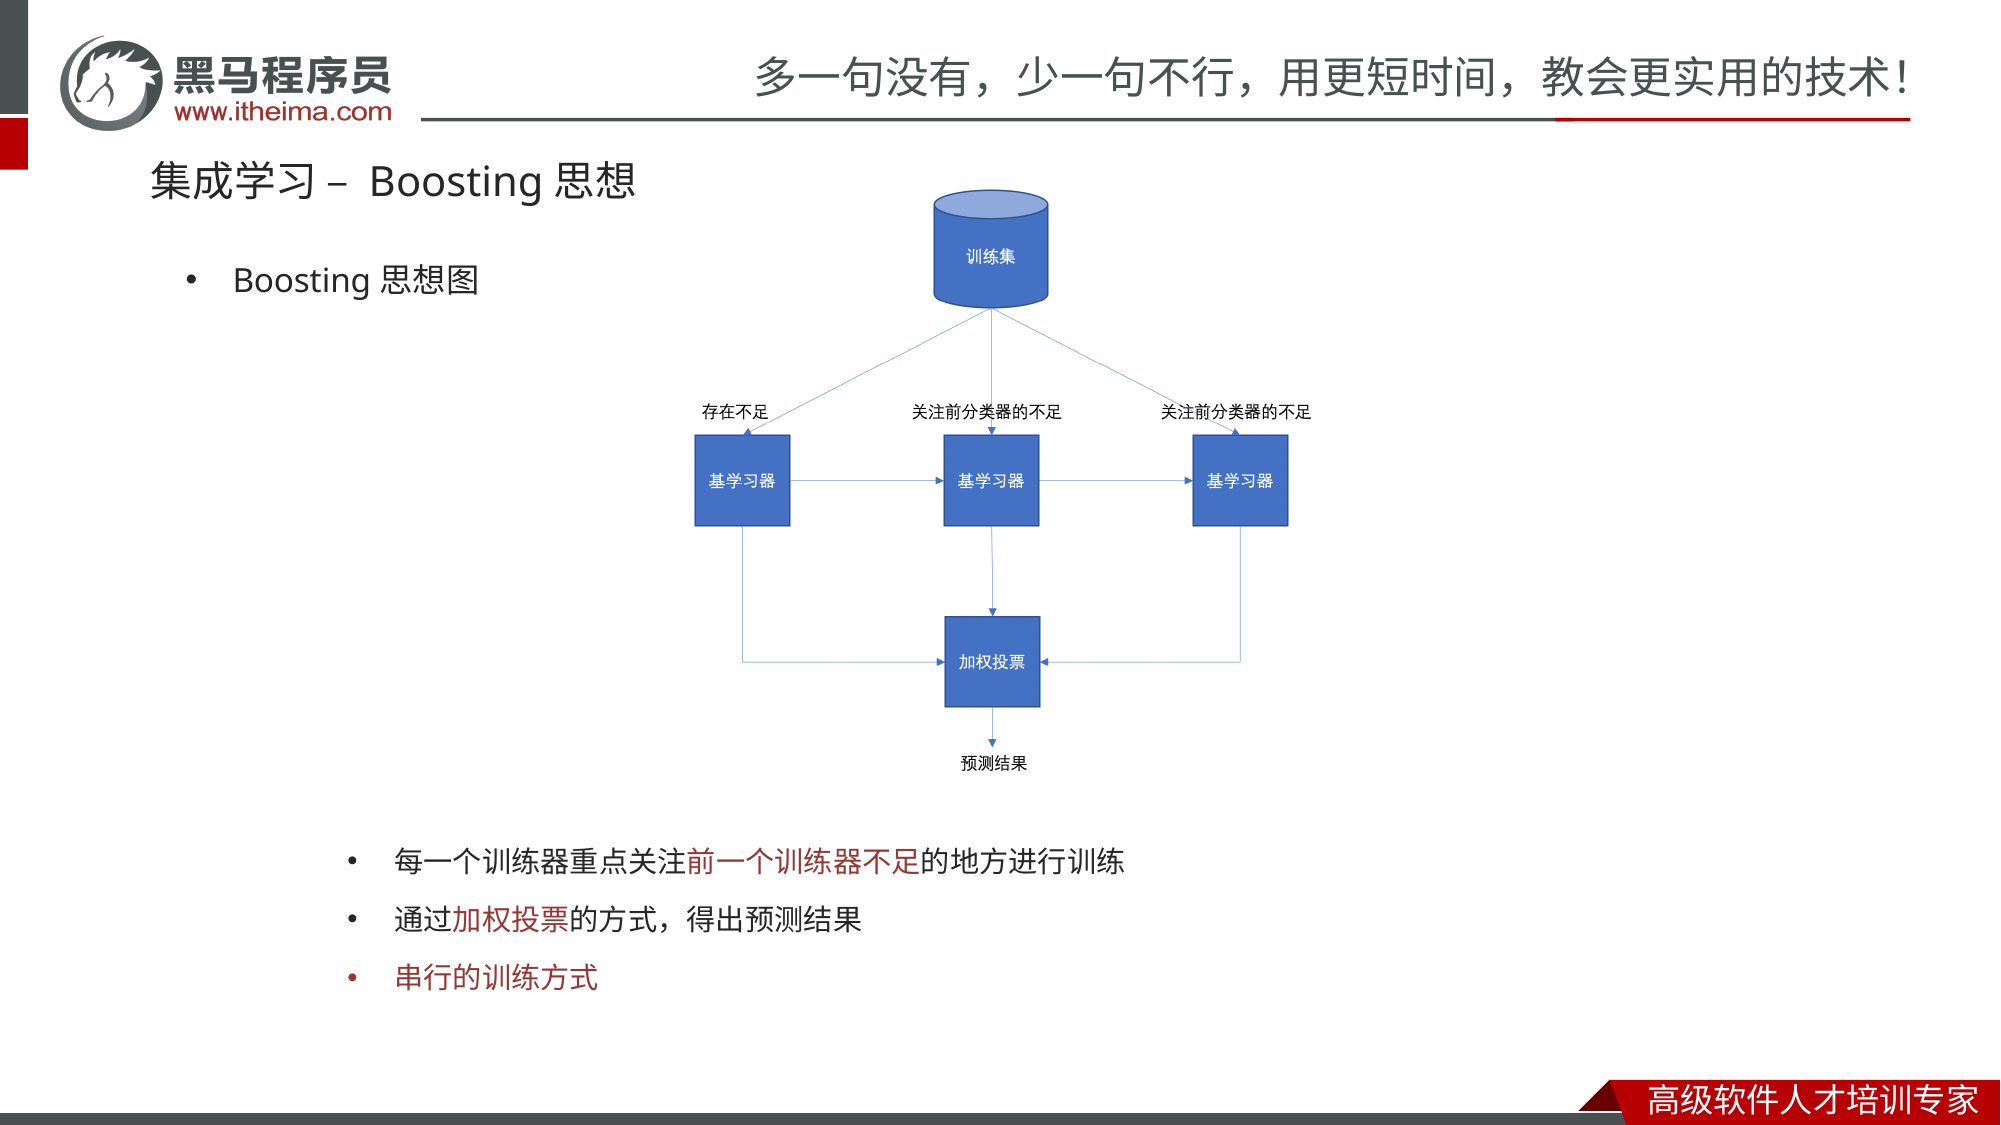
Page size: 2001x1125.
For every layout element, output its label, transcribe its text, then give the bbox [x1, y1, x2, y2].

title 集成学习 – Boosting思想 [116, 137, 1177, 223]
picture [687, 179, 1313, 787]
picture [14, 0, 453, 179]
text_box Boosting思想图 [170, 232, 612, 314]
text_box 每一个训练器重点关注前一个训练器不足的地方进行训练 通过加权投票的方式，得出预测结果 串行的训练方式 [332, 818, 1626, 1047]
